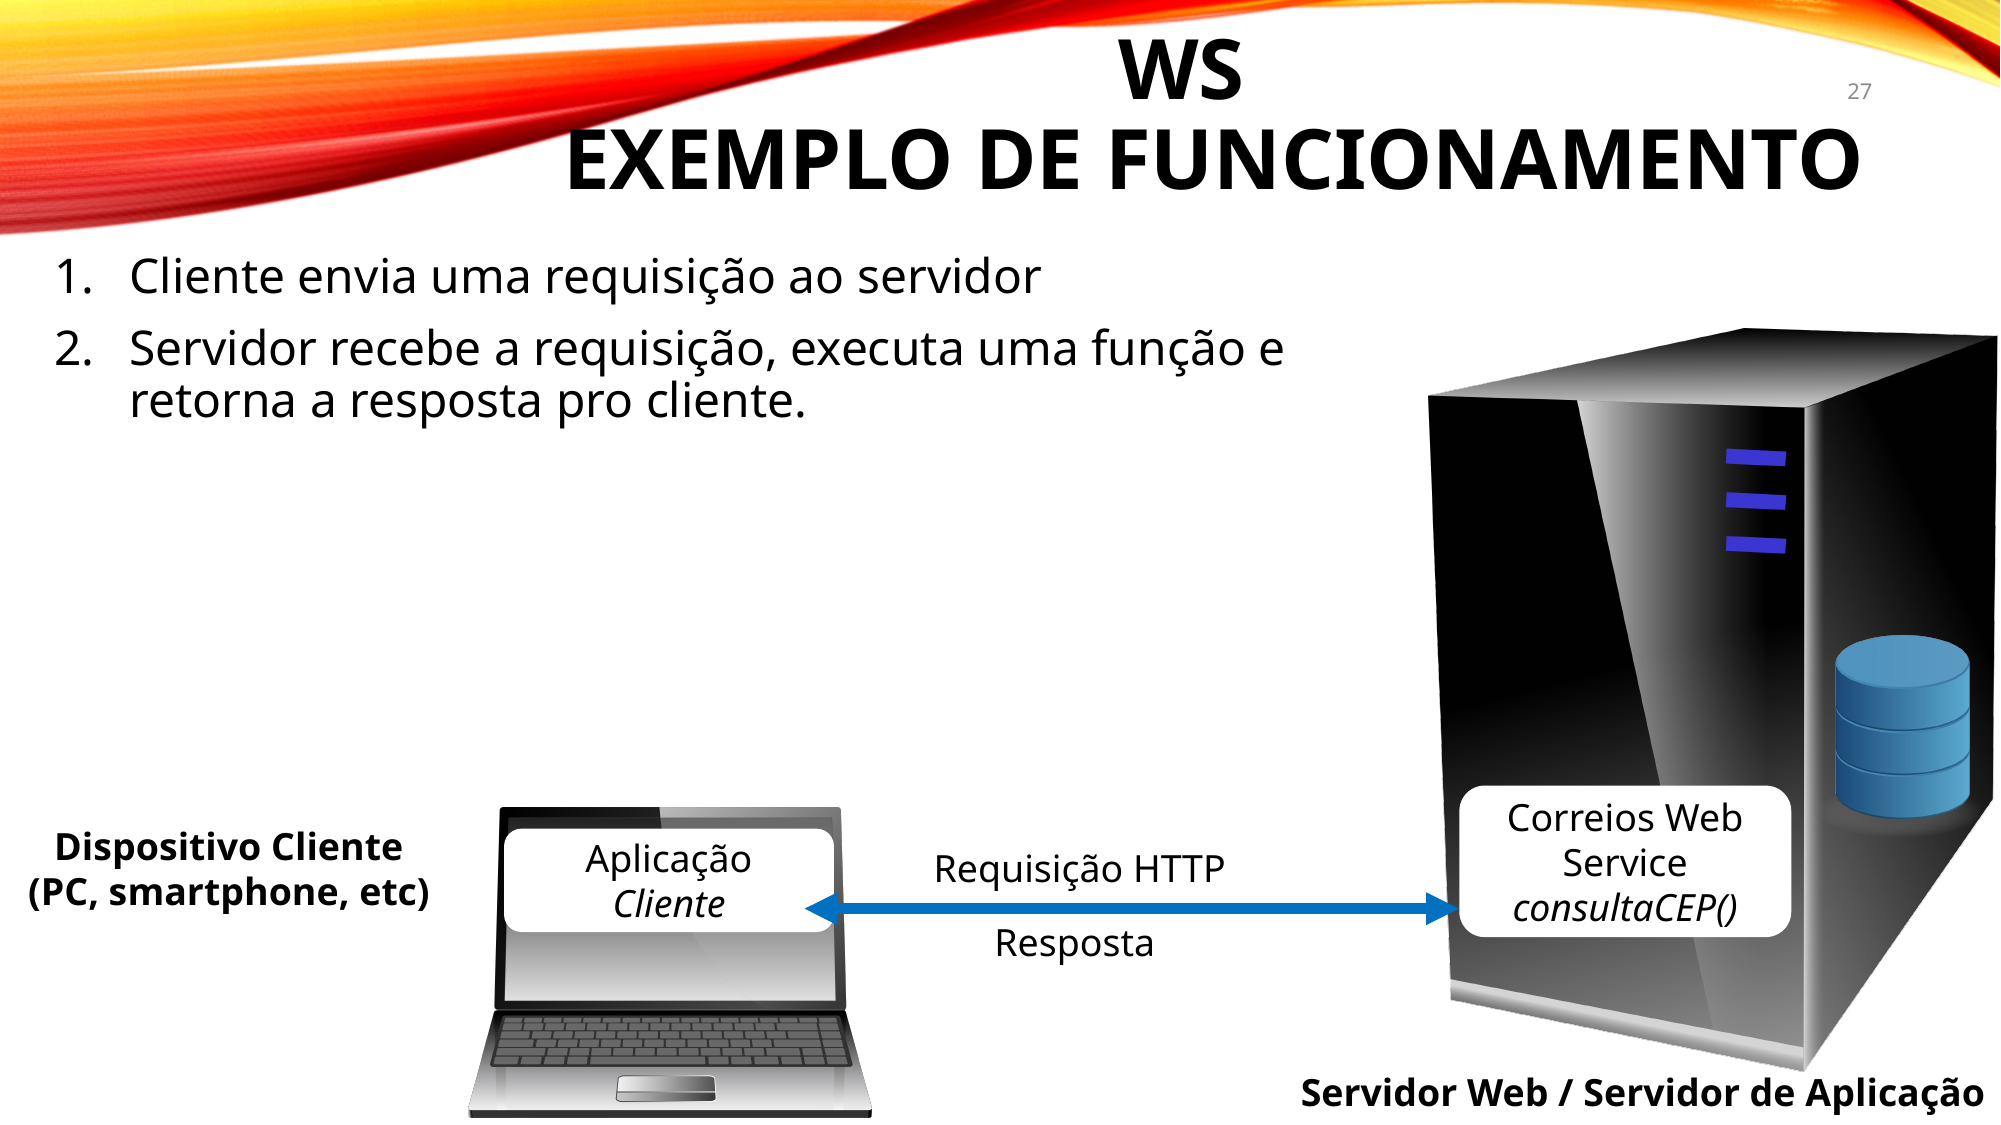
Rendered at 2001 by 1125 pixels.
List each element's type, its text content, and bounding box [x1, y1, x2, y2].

list Cliente envia uma requisição ao servidor Servidor recebe a requisição, executa uma função e retorna a resposta pro cliente. [39, 244, 1396, 542]
title Ws Exemplo de Funcionamento [474, 11, 1888, 224]
picture [0, 0, 2000, 237]
text_box Servidor Web / Servidor de Aplicação [1256, 1061, 2000, 1122]
text_box Resposta [979, 911, 1170, 971]
picture [1428, 327, 1998, 1072]
slide_number 27 [1437, 62, 1888, 123]
text_box Requisição HTTP [918, 837, 1241, 898]
text_box Dispositivo Cliente (PC, smartphone, etc) [0, 815, 468, 921]
picture [468, 807, 872, 1118]
